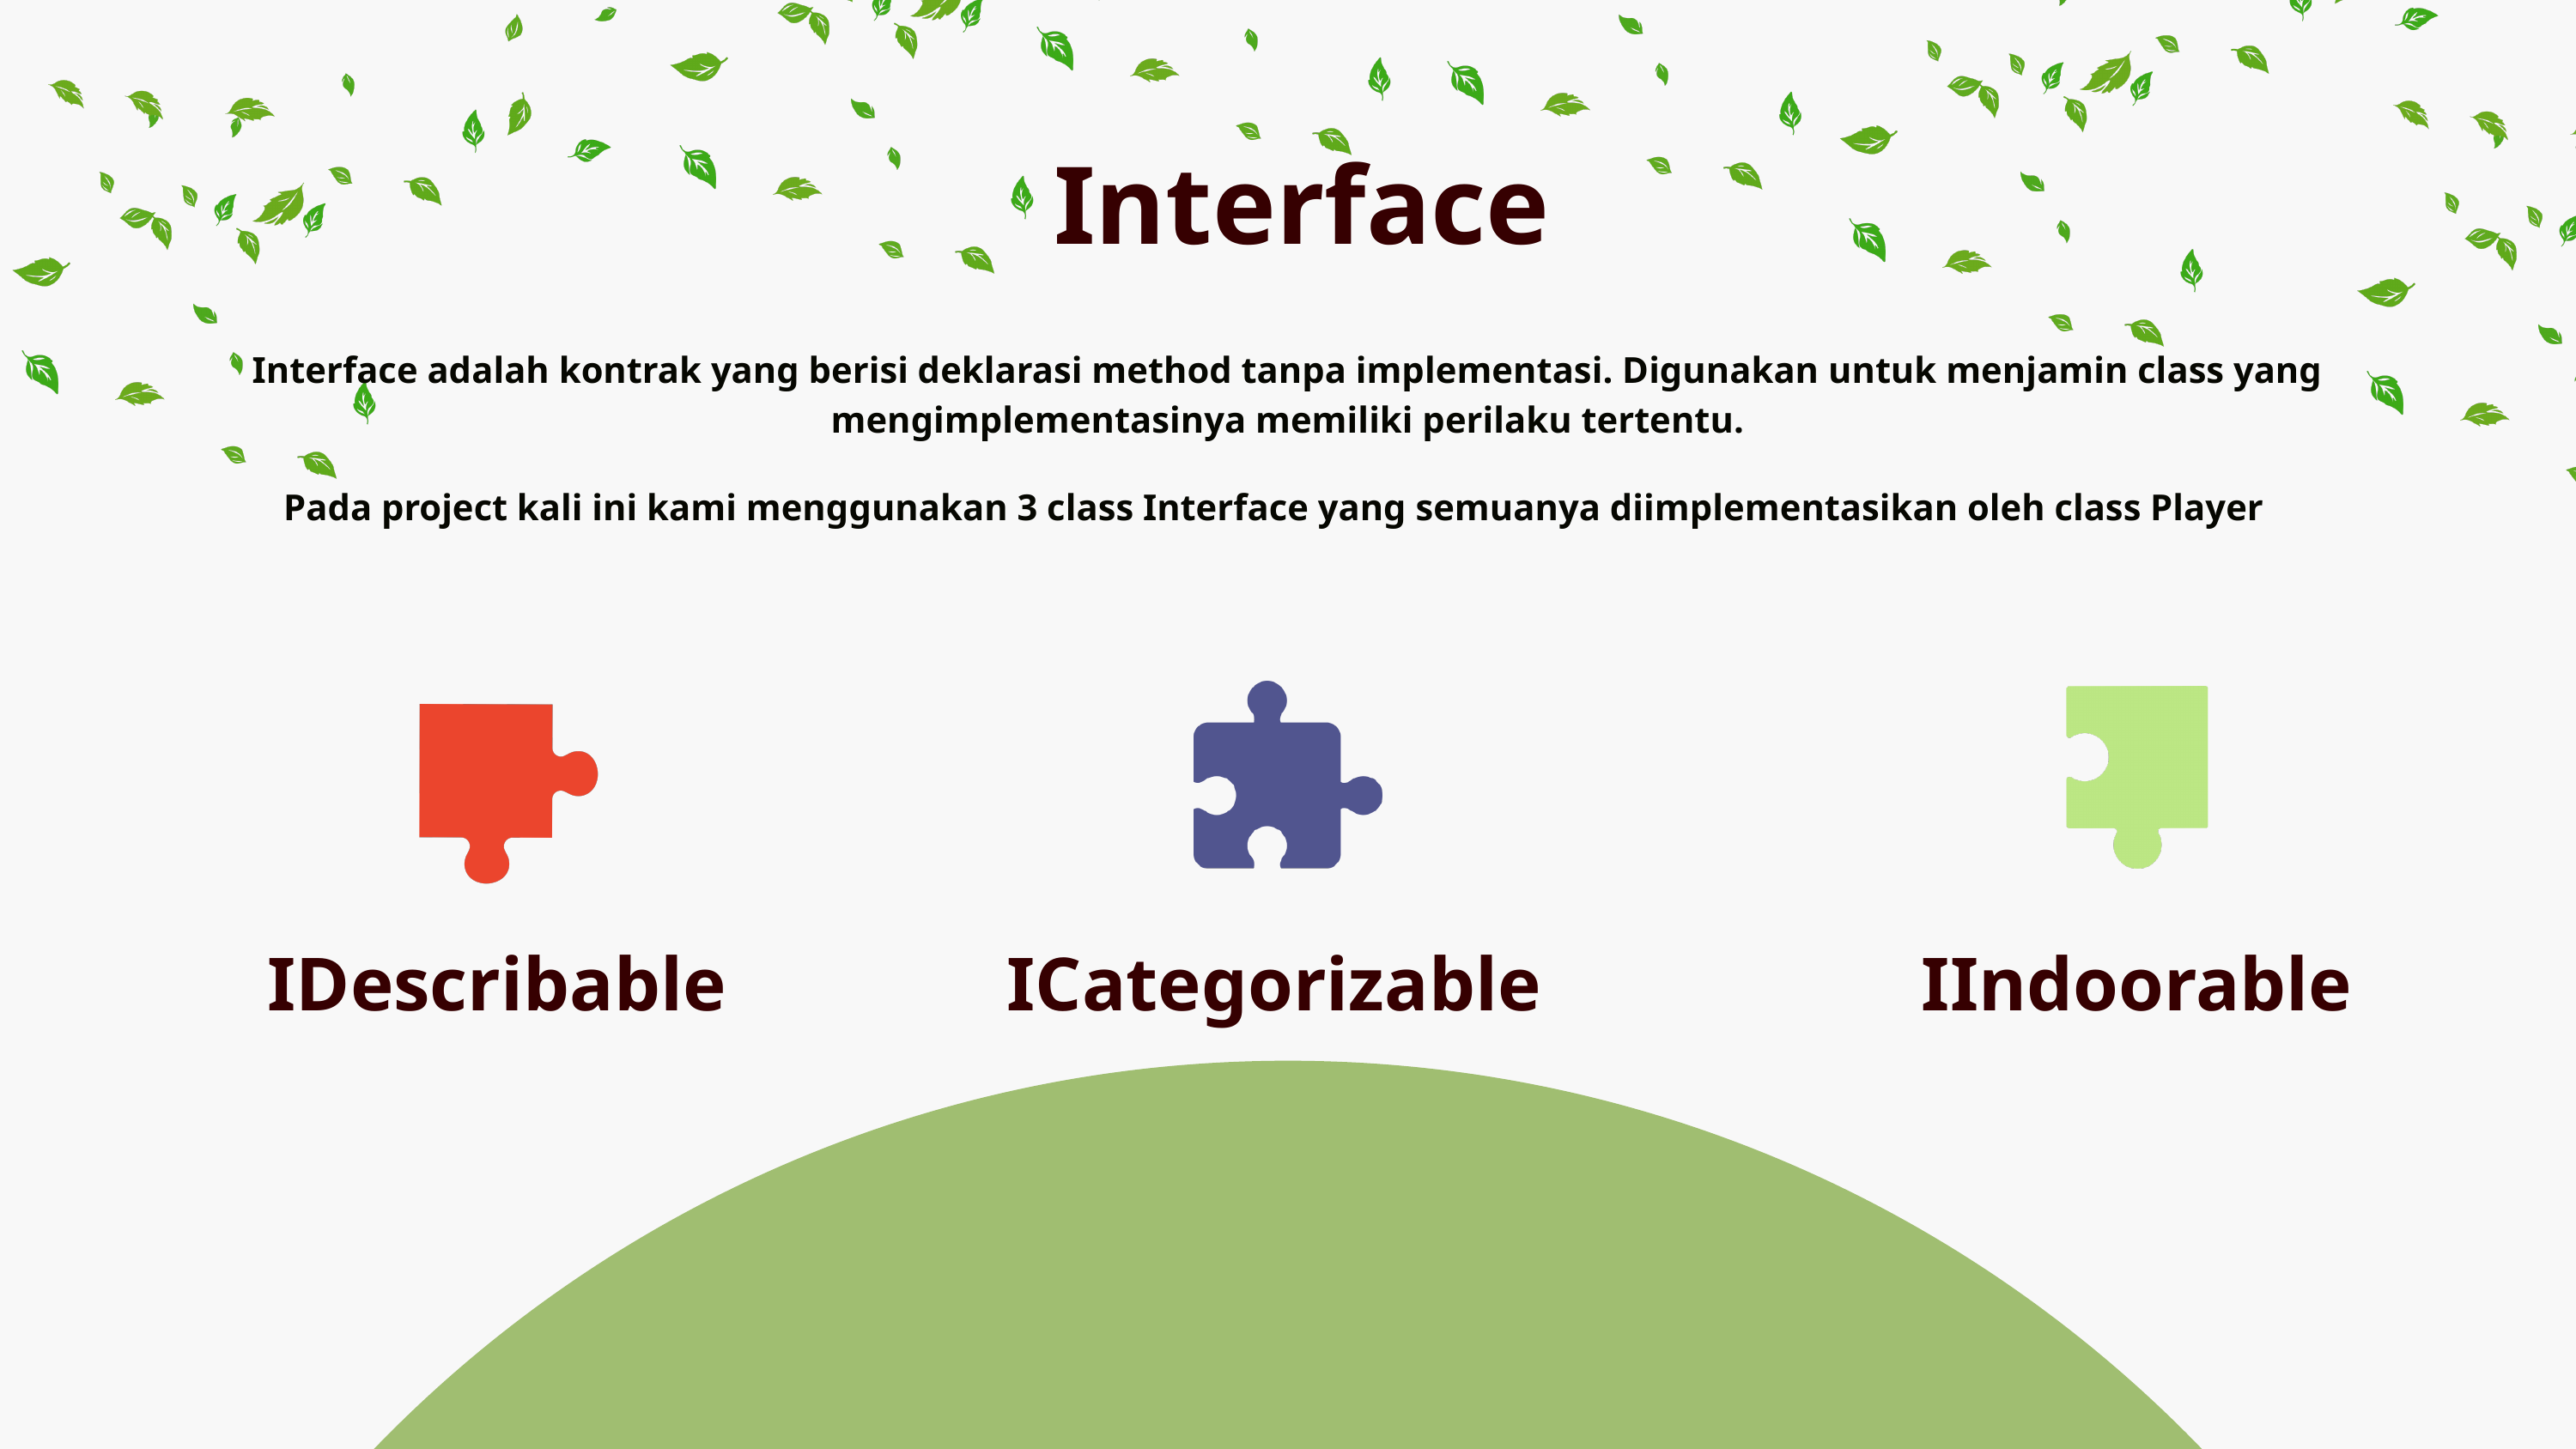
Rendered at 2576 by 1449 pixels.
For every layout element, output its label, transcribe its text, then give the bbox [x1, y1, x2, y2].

text_box [419, 704, 599, 884]
text_box Pada project kali ini kami menggunakan 3 class Interface yang semuanya diimplementasikan oleh class Player [131, 477, 2418, 528]
text_box [670, 0, 1274, 274]
text_box IDescribable [131, 934, 845, 1027]
text_box ICategorizable [917, 934, 1631, 1027]
text_box [12, 0, 617, 479]
text_box IIndoorable [1780, 934, 2494, 1027]
text_box Interface [1274, 155, 1645, 266]
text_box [18, 1060, 2558, 1449]
text_box [1839, 0, 2357, 348]
text_box [1194, 681, 1382, 869]
text_box [2066, 686, 2208, 869]
text_box [2357, 0, 2576, 500]
text_box Interface adalah kontrak yang berisi deklarasi method tanpa implementasi. Digunakan untuk menjamin class yang mengimplementasinya memiliki perilaku tertentu. [143, 340, 2357, 477]
text_box [1027, 0, 1437, 155]
text_box [1437, 0, 1839, 190]
